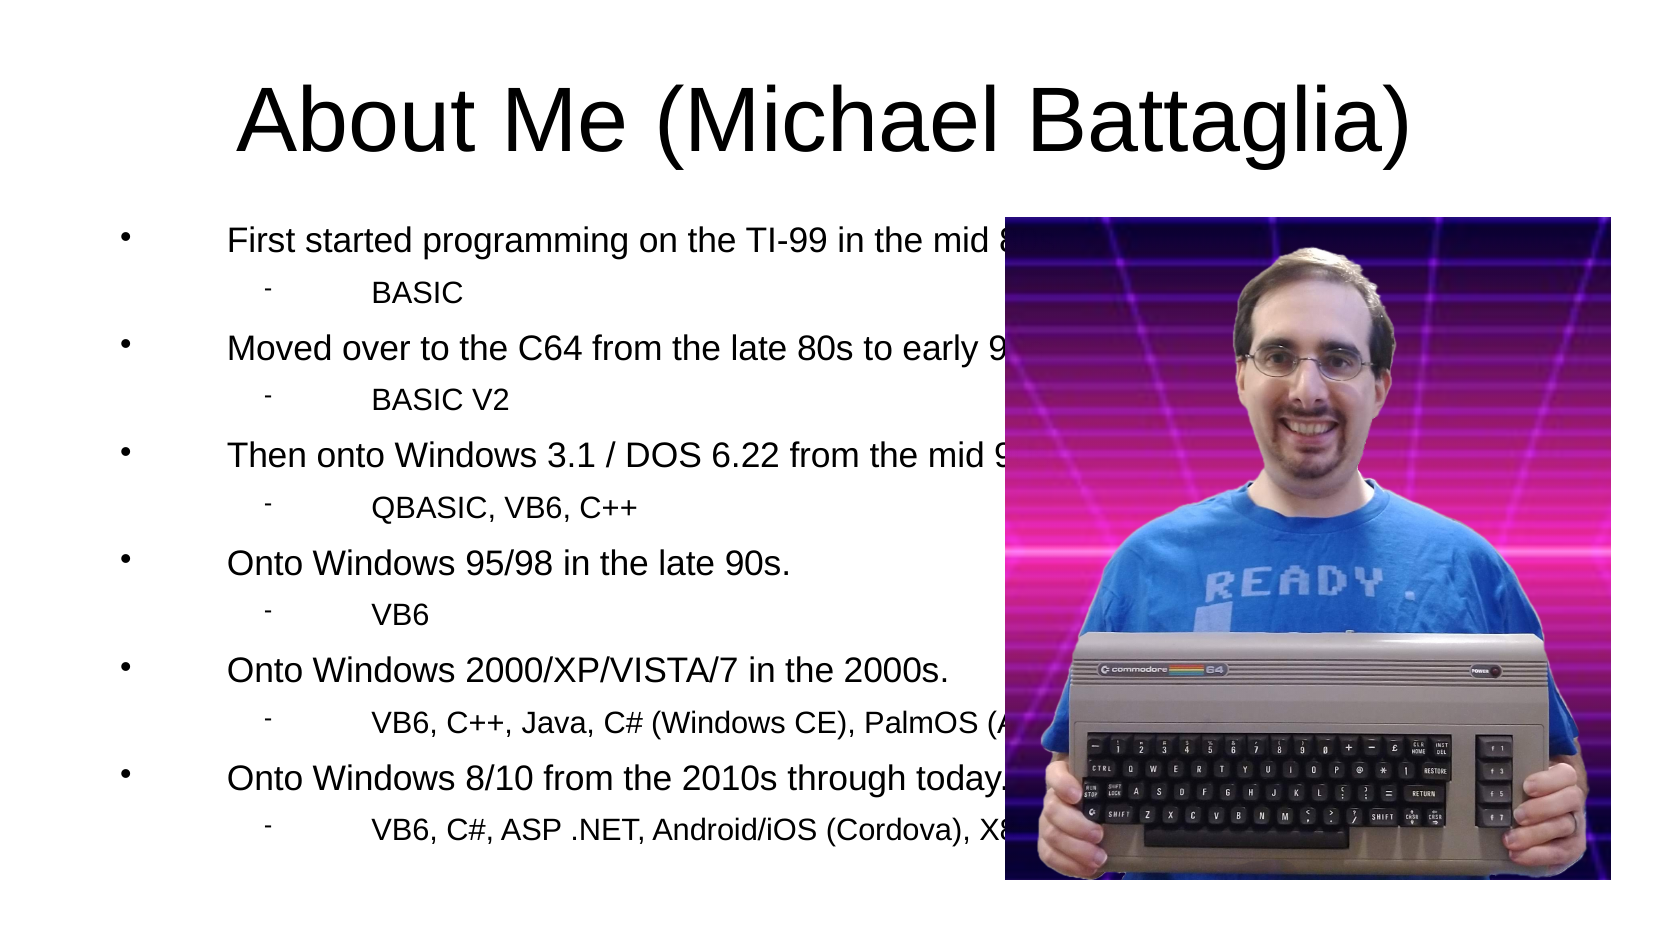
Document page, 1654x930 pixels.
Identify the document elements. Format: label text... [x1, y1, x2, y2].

text_box About Me (Michael Battaglia) [82, 37, 1570, 192]
picture [1004, 217, 1611, 880]
text_box First started programming on the TI-99 in the mid 80s. BASIC Moved over to the C64 from the late 80s to early 90s. BASIC V2 Then onto Windows 3.1 / DOS 6.22 from the mid 90s. QBASIC, VB6, C++ Onto Windows 95/98 in the late 90s. VB6 Onto Windows 2000/XP/VISTA/7 in the 2000s. VB6, C++, Java, C# (Windows CE), PalmOS (AppForge) Onto Windows 8/10 from the 2010s through today. VB6, C#, ASP .NET, Android/iOS (Cordova), X86, 6502 [82, 217, 1002, 885]
